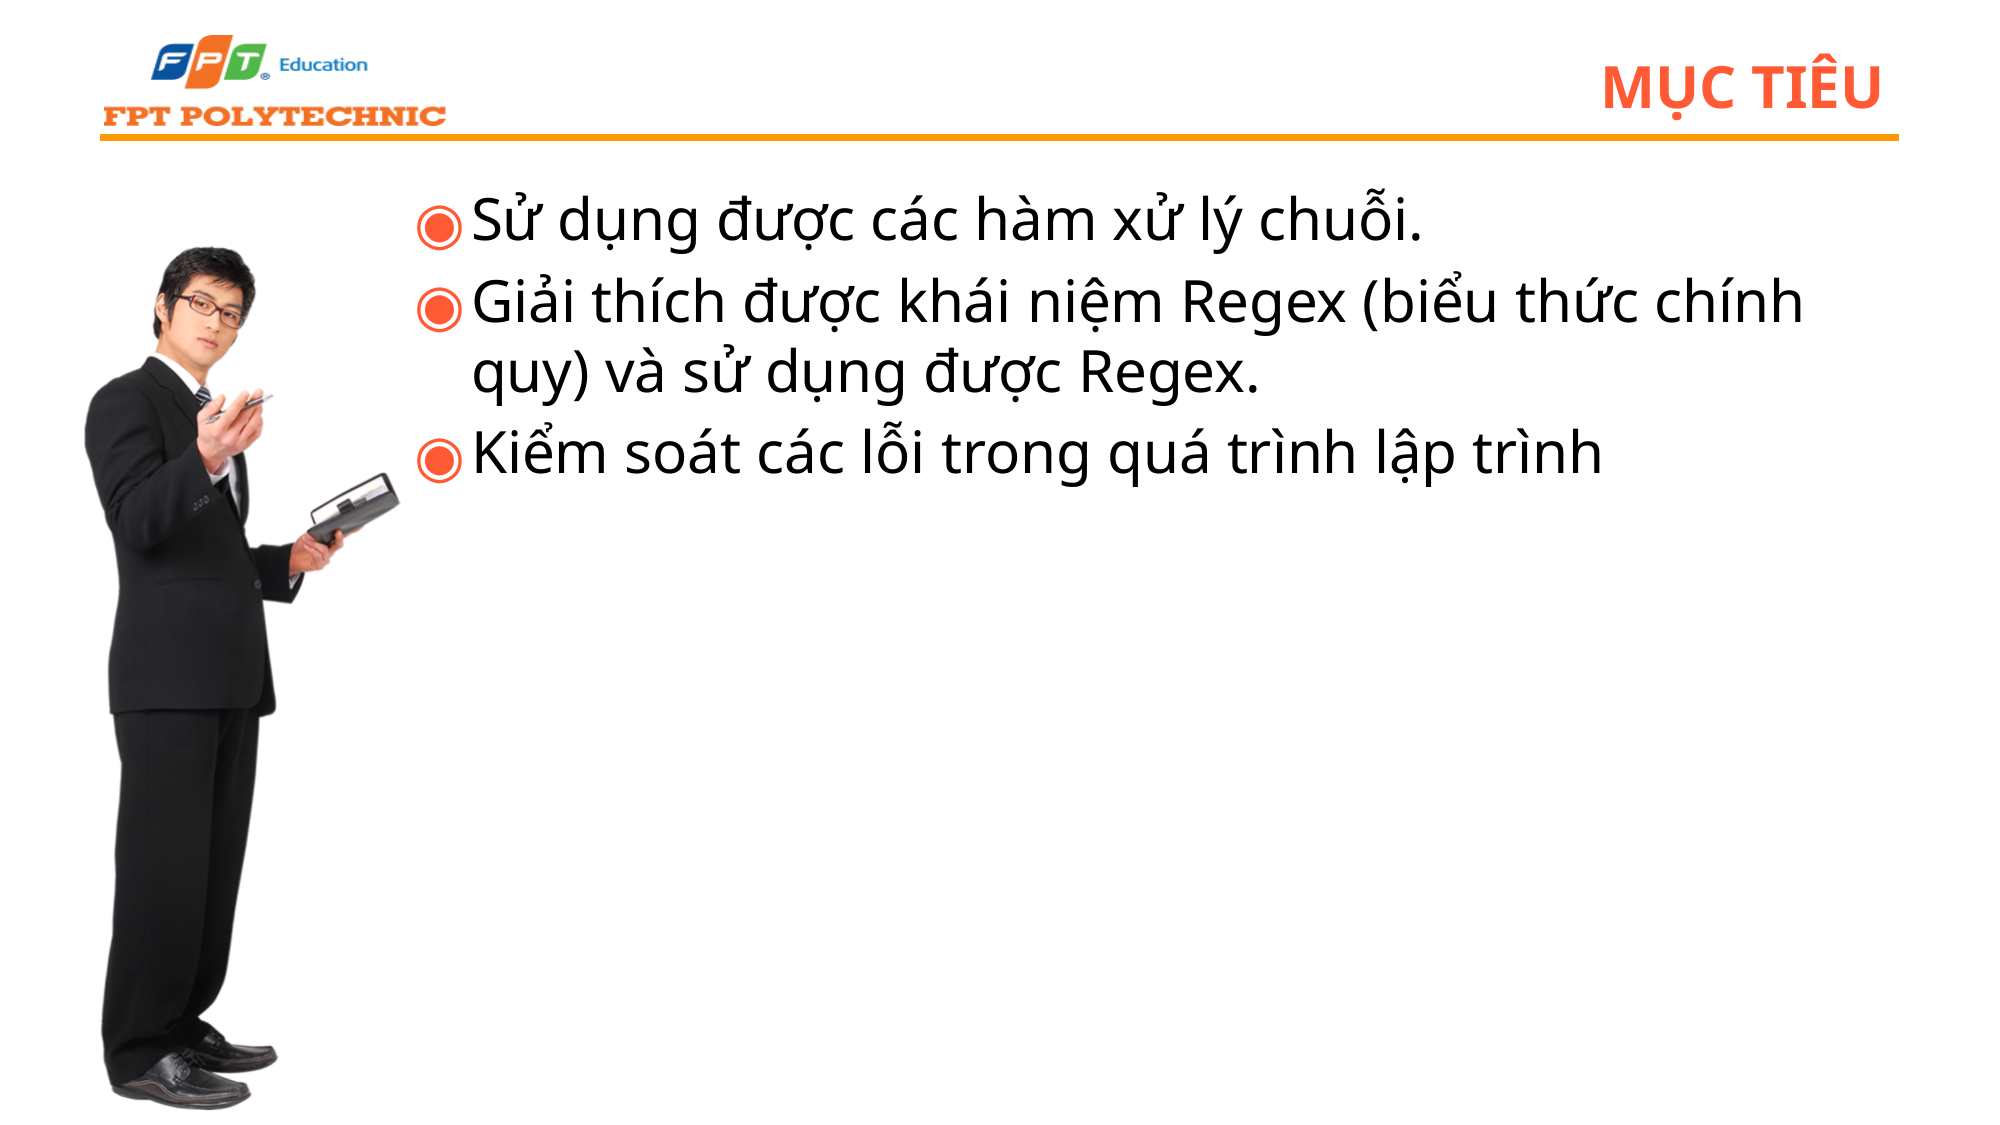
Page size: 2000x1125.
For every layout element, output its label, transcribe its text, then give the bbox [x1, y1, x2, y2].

picture [104, 35, 450, 126]
title Mục tiêu [449, 45, 1900, 125]
picture [49, 246, 431, 1125]
list Sử dụng được các hàm xử lý chuỗi. Giải thích được khái niệm Regex (biểu thức chính quy) và sử dụng được Regex. Kiểm soát các lỗi trong quá trình lập trình [399, 174, 1900, 1038]
